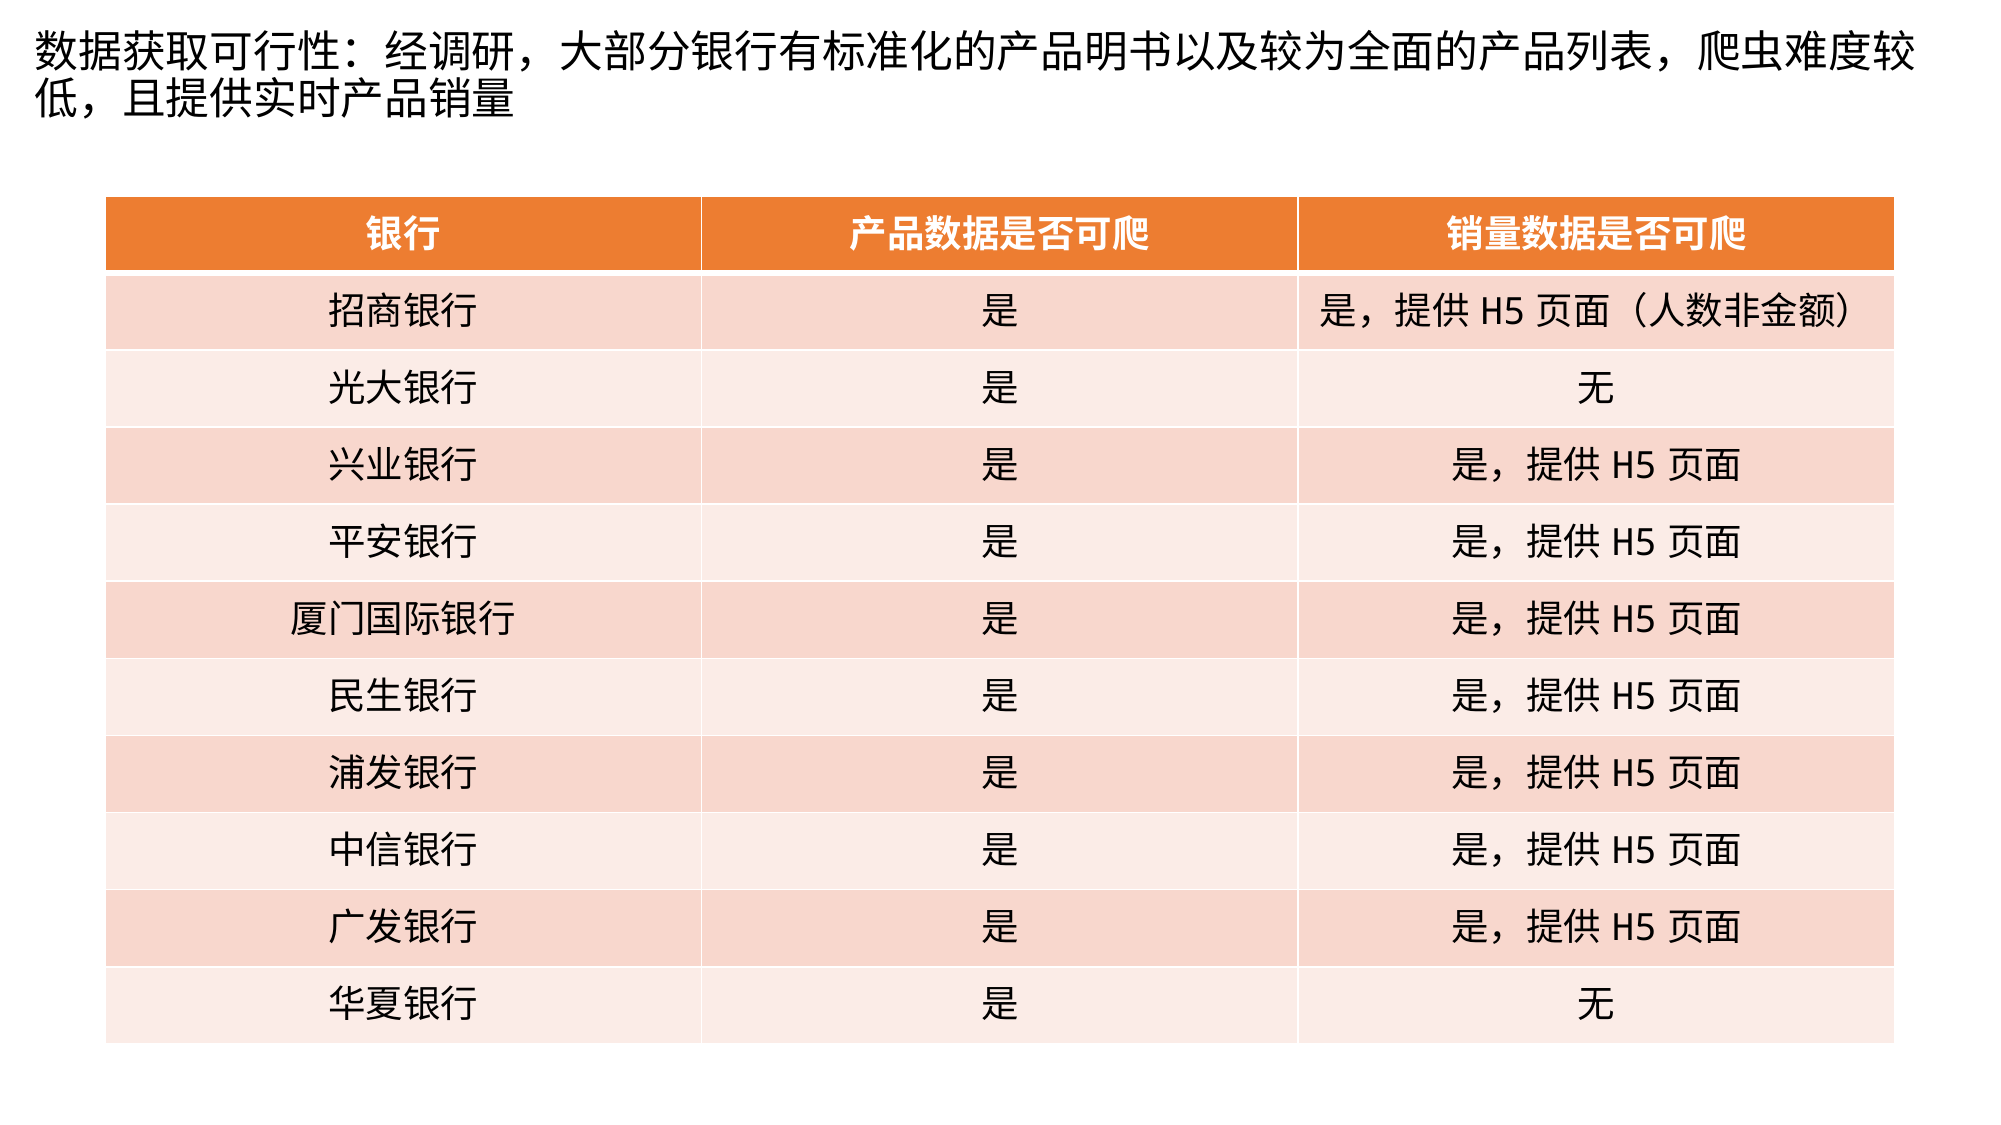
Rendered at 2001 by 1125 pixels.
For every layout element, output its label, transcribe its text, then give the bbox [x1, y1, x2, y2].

table_cell 华夏银行 [106, 968, 701, 1043]
table_cell 是 [702, 968, 1297, 1043]
table_cell 是，提供H5页面（人数非金额） [1299, 276, 1894, 349]
table_cell 兴业银行 [106, 428, 701, 503]
table_cell 是 [702, 582, 1297, 658]
table_cell 平安银行 [106, 505, 701, 580]
table_cell 民生银行 [106, 659, 701, 735]
table_cell 是，提供H5页面 [1299, 582, 1894, 658]
table_cell 是，提供H5页面 [1299, 428, 1894, 503]
table_cell 中信银行 [106, 813, 701, 889]
table_cell 是 [702, 736, 1297, 812]
table_cell 无 [1299, 351, 1894, 426]
table_cell 是，提供H5页面 [1299, 659, 1894, 735]
table_cell 是 [702, 505, 1297, 580]
table_cell 浦发银行 [106, 736, 701, 812]
table_cell 是 [702, 276, 1297, 349]
table_cell 是 [702, 659, 1297, 735]
table_cell 是，提供H5页面 [1299, 890, 1894, 966]
table_header 销量数据是否可爬 [1299, 197, 1894, 270]
table_cell 厦门国际银行 [106, 582, 701, 658]
title 数据获取可行性：经调研，大部分银行有标准化的产品明书以及较为全面的产品列表，爬虫难度较低，且提供实时产品销量 [19, 22, 1940, 132]
table_cell 是，提供H5页面 [1299, 813, 1894, 889]
table_cell 是，提供H5页面 [1299, 505, 1894, 580]
table_cell 是 [702, 351, 1297, 426]
table_cell 是，提供H5页面 [1299, 736, 1894, 812]
table_cell 广发银行 [106, 890, 701, 966]
table_header 银行 [106, 197, 701, 270]
table_header 产品数据是否可爬 [702, 197, 1297, 270]
table_cell 是 [702, 428, 1297, 503]
table_cell 招商银行 [106, 276, 701, 349]
table_cell 是 [702, 813, 1297, 889]
table_cell 是 [702, 890, 1297, 966]
table_cell 光大银行 [106, 351, 701, 426]
table_cell 无 [1299, 968, 1894, 1043]
